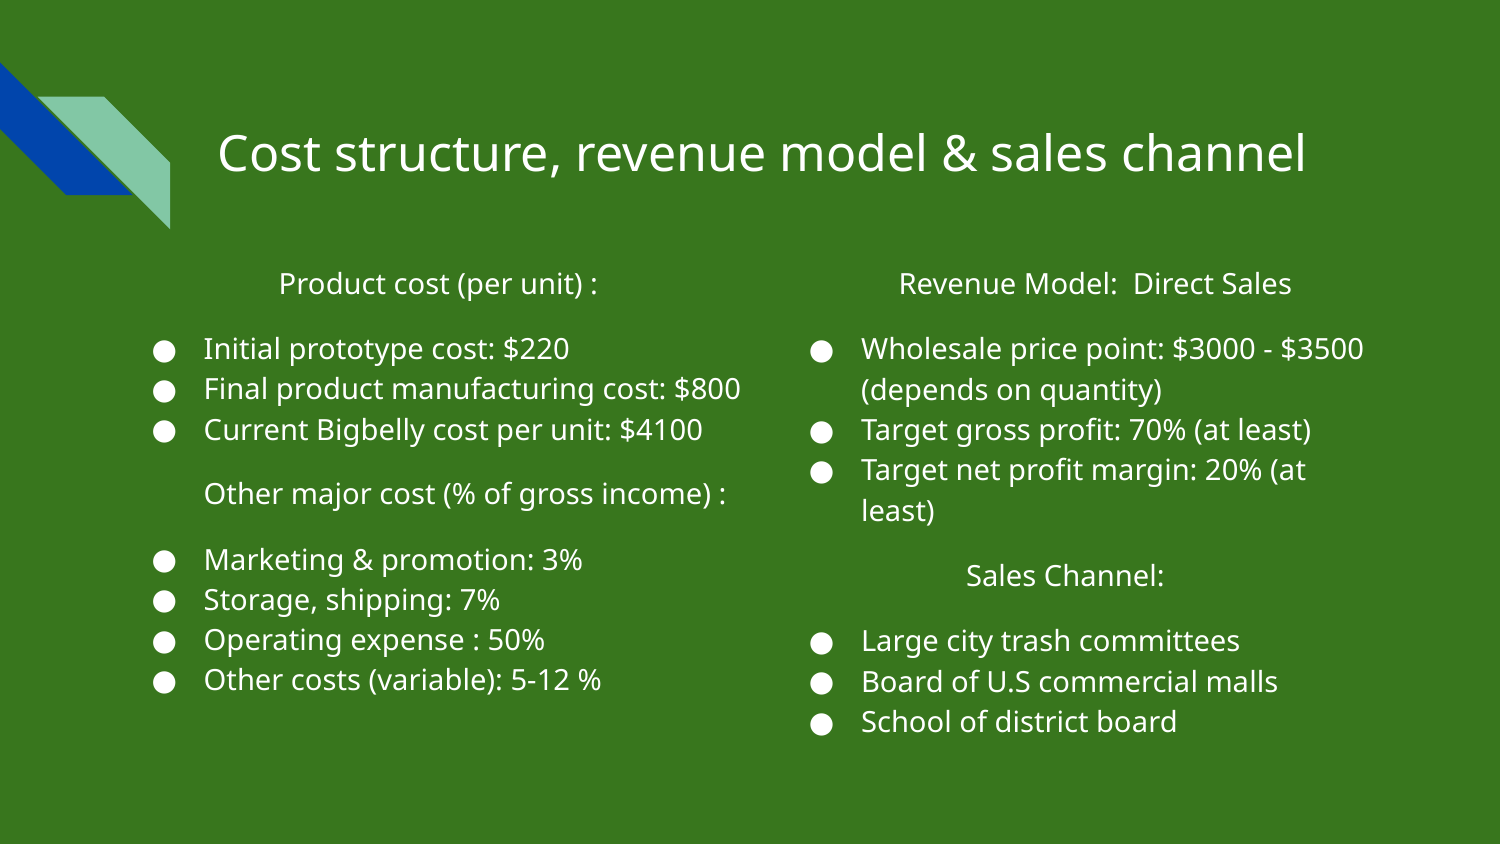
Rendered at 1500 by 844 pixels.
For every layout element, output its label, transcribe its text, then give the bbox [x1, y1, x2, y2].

title Cost structure, revenue model & sales channel [202, 106, 1326, 210]
list Product cost (per unit) : Initial prototype cost: $220 Final product manufacturing cost: $800 Current Bigbelly cost per unit: $4100 Other major cost (% of gross income) : Marketing & promotion: 3% Storage, shipping: 7% Operating expense : 50% Other costs (variable): 5-12 % [113, 245, 770, 825]
text_box Revenue Model: Direct Sales Wholesale price point: $3000 - $3500 (depends on quantity) Target gross profit: 70% (at least) Target net profit margin: 20% (at least) Sales Channel: Large city trash committees Board of U.S commercial malls School of district board [770, 245, 1396, 844]
